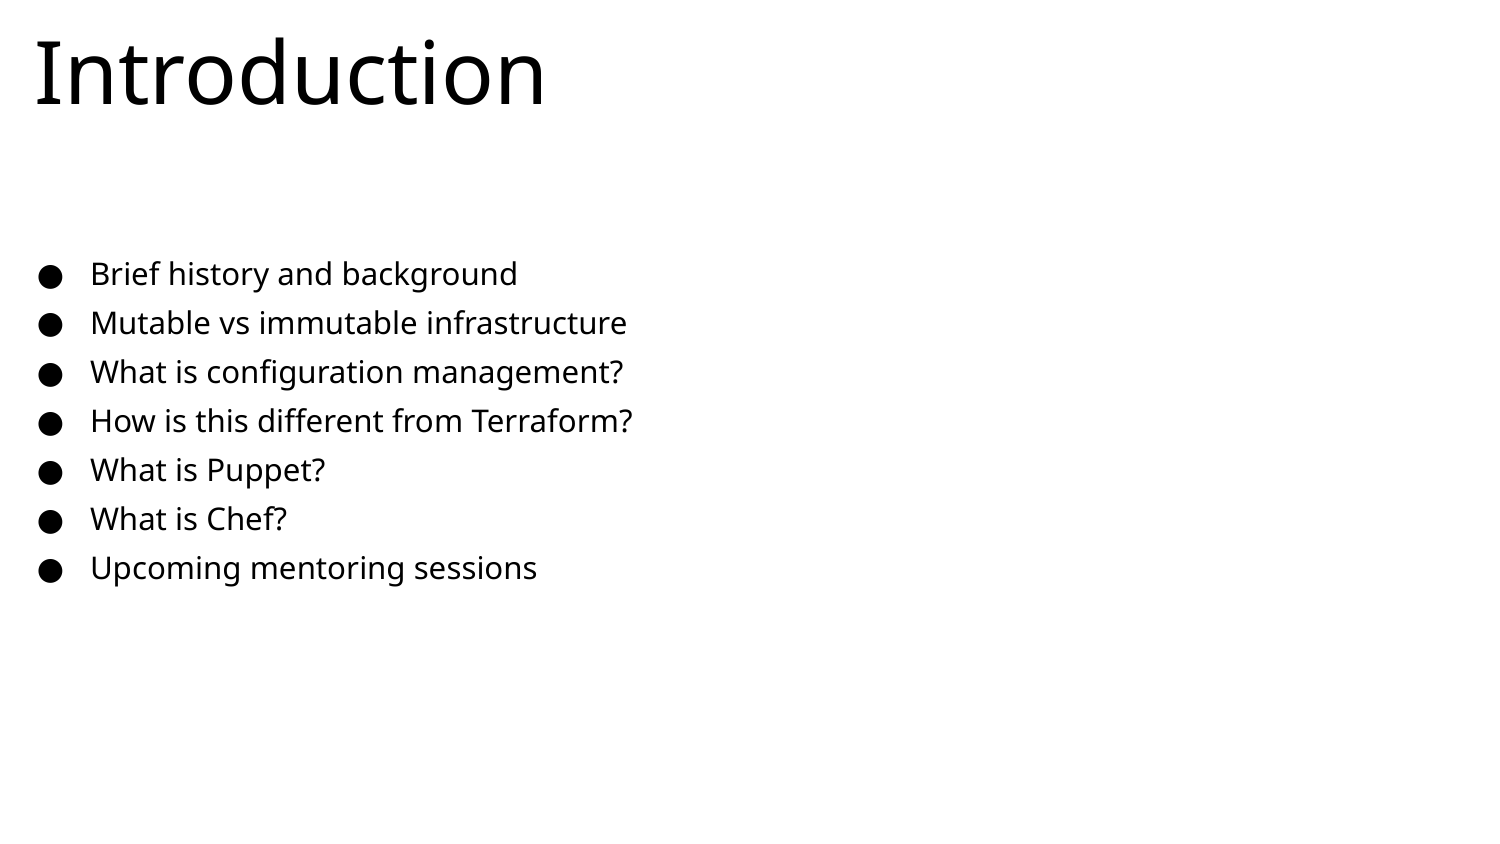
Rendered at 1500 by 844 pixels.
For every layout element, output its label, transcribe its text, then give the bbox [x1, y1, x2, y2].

text_box Brief history and background Mutable vs immutable infrastructure What is configuration management? How is this different from Terraform? What is Puppet? What is Chef? Upcoming mentoring sessions [0, 227, 1425, 631]
title Introduction [34, 28, 1400, 133]
